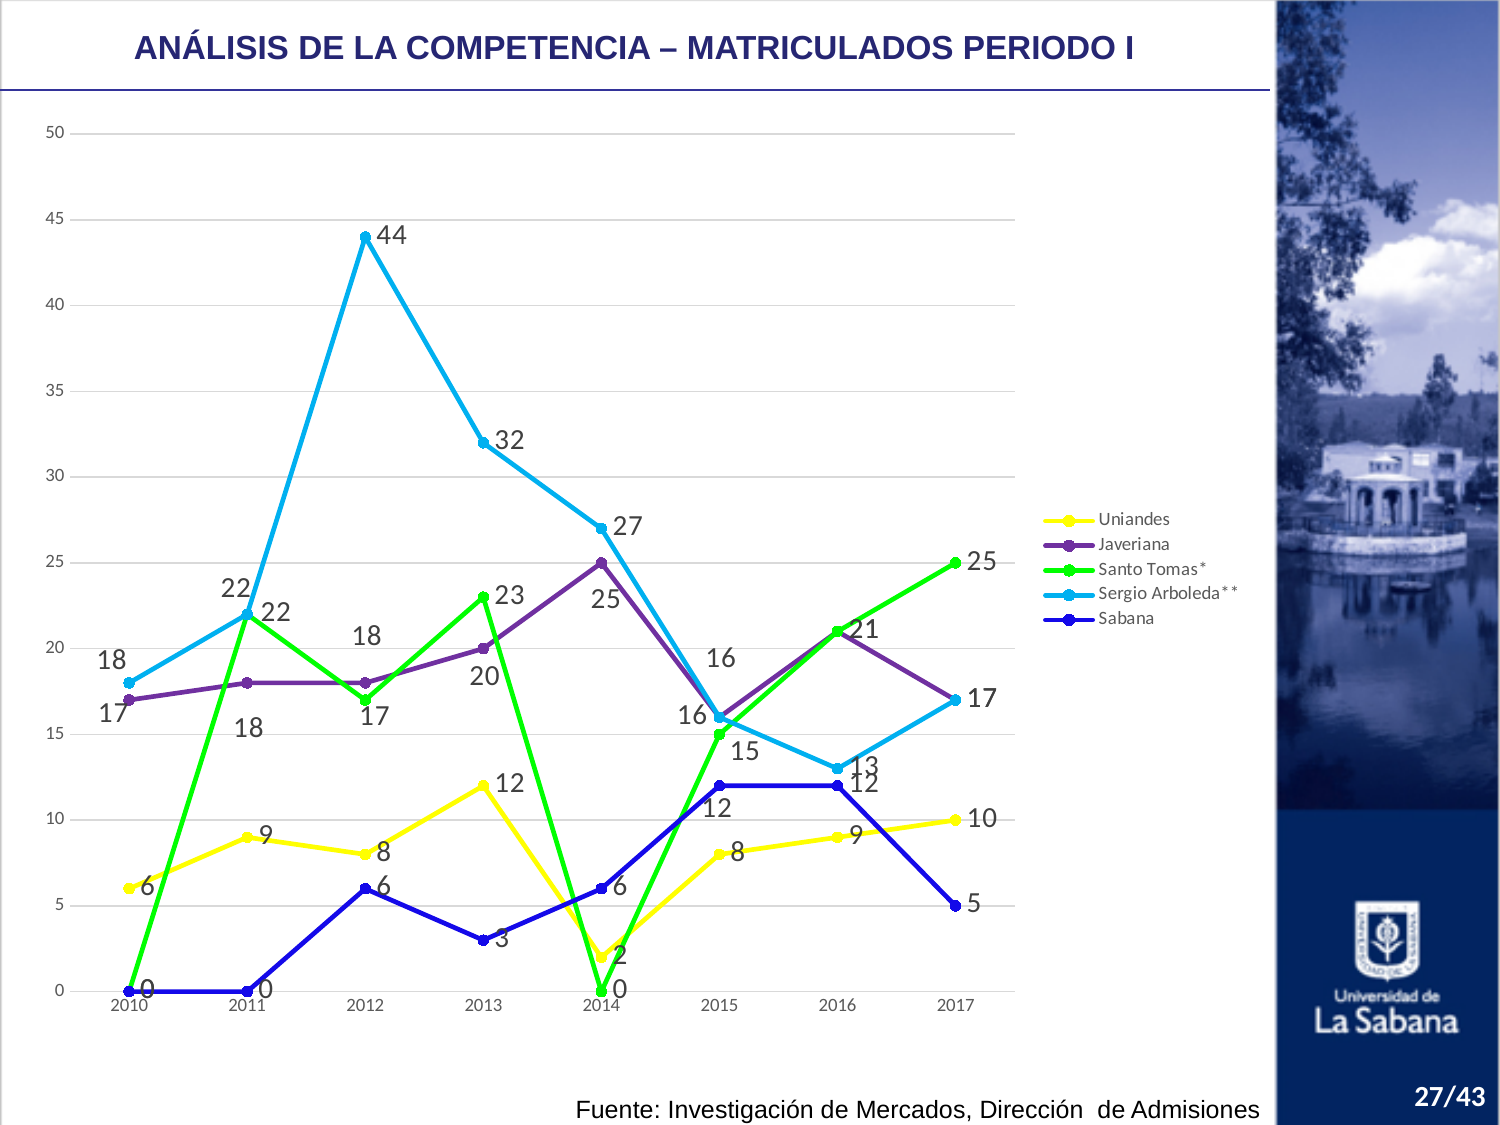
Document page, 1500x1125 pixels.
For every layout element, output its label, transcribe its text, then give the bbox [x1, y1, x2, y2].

text_box ANÁLISIS DE LA COMPETENCIA – MATRICULADOS PERIODO I [0, 19, 1310, 207]
picture [0, 0, 1500, 1125]
text_box 27/43 [1399, 1070, 1500, 1120]
picture [1400, 1120, 1500, 1125]
text_box Fuente: Investigación de Mercados, Dirección de Admisiones [560, 1086, 1400, 1125]
chart [20, 106, 1258, 1035]
